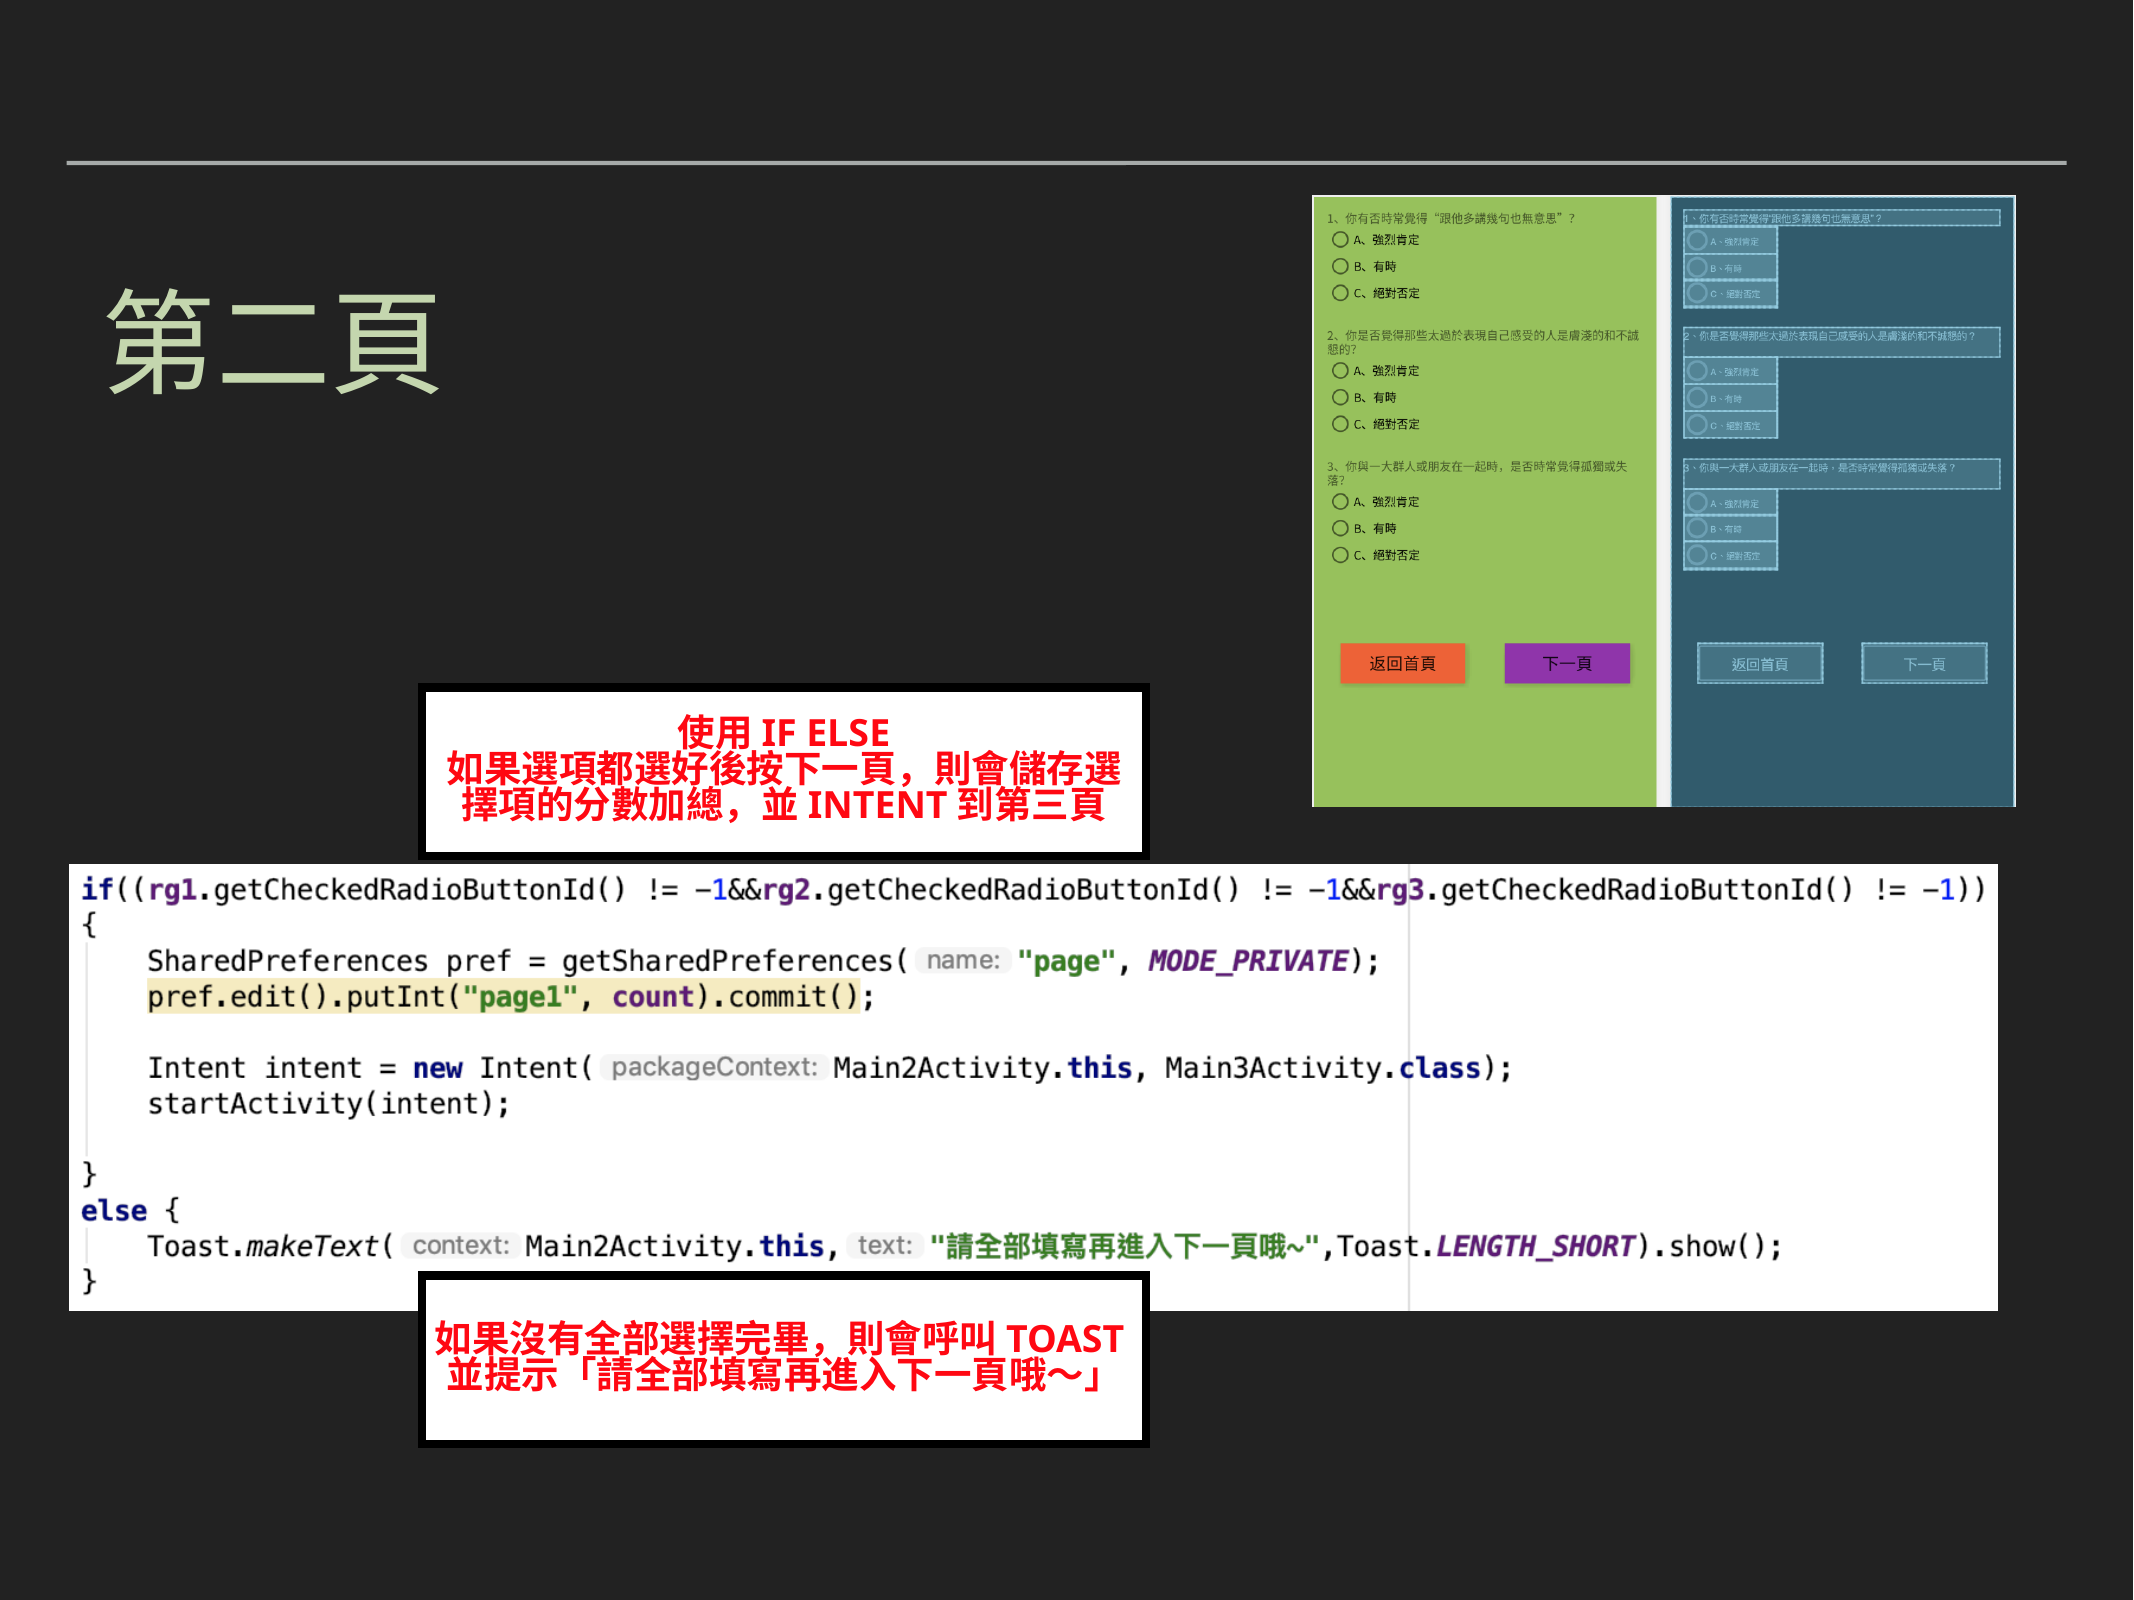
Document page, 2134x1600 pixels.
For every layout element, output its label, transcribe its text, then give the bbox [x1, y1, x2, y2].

text_box 第二頁 [93, 262, 709, 417]
picture [1312, 195, 2017, 807]
text_box 如果沒有全部選擇完畢，則會呼叫TOAST並提示「請全部填寫再進入下一頁哦～」 [422, 1311, 1147, 1445]
text_box 使用IF ELse 如果選項都選好後按下一頁，則會儲存選擇項的分數加總，並intent到第三頁 [422, 687, 1147, 857]
picture [69, 864, 1998, 1311]
